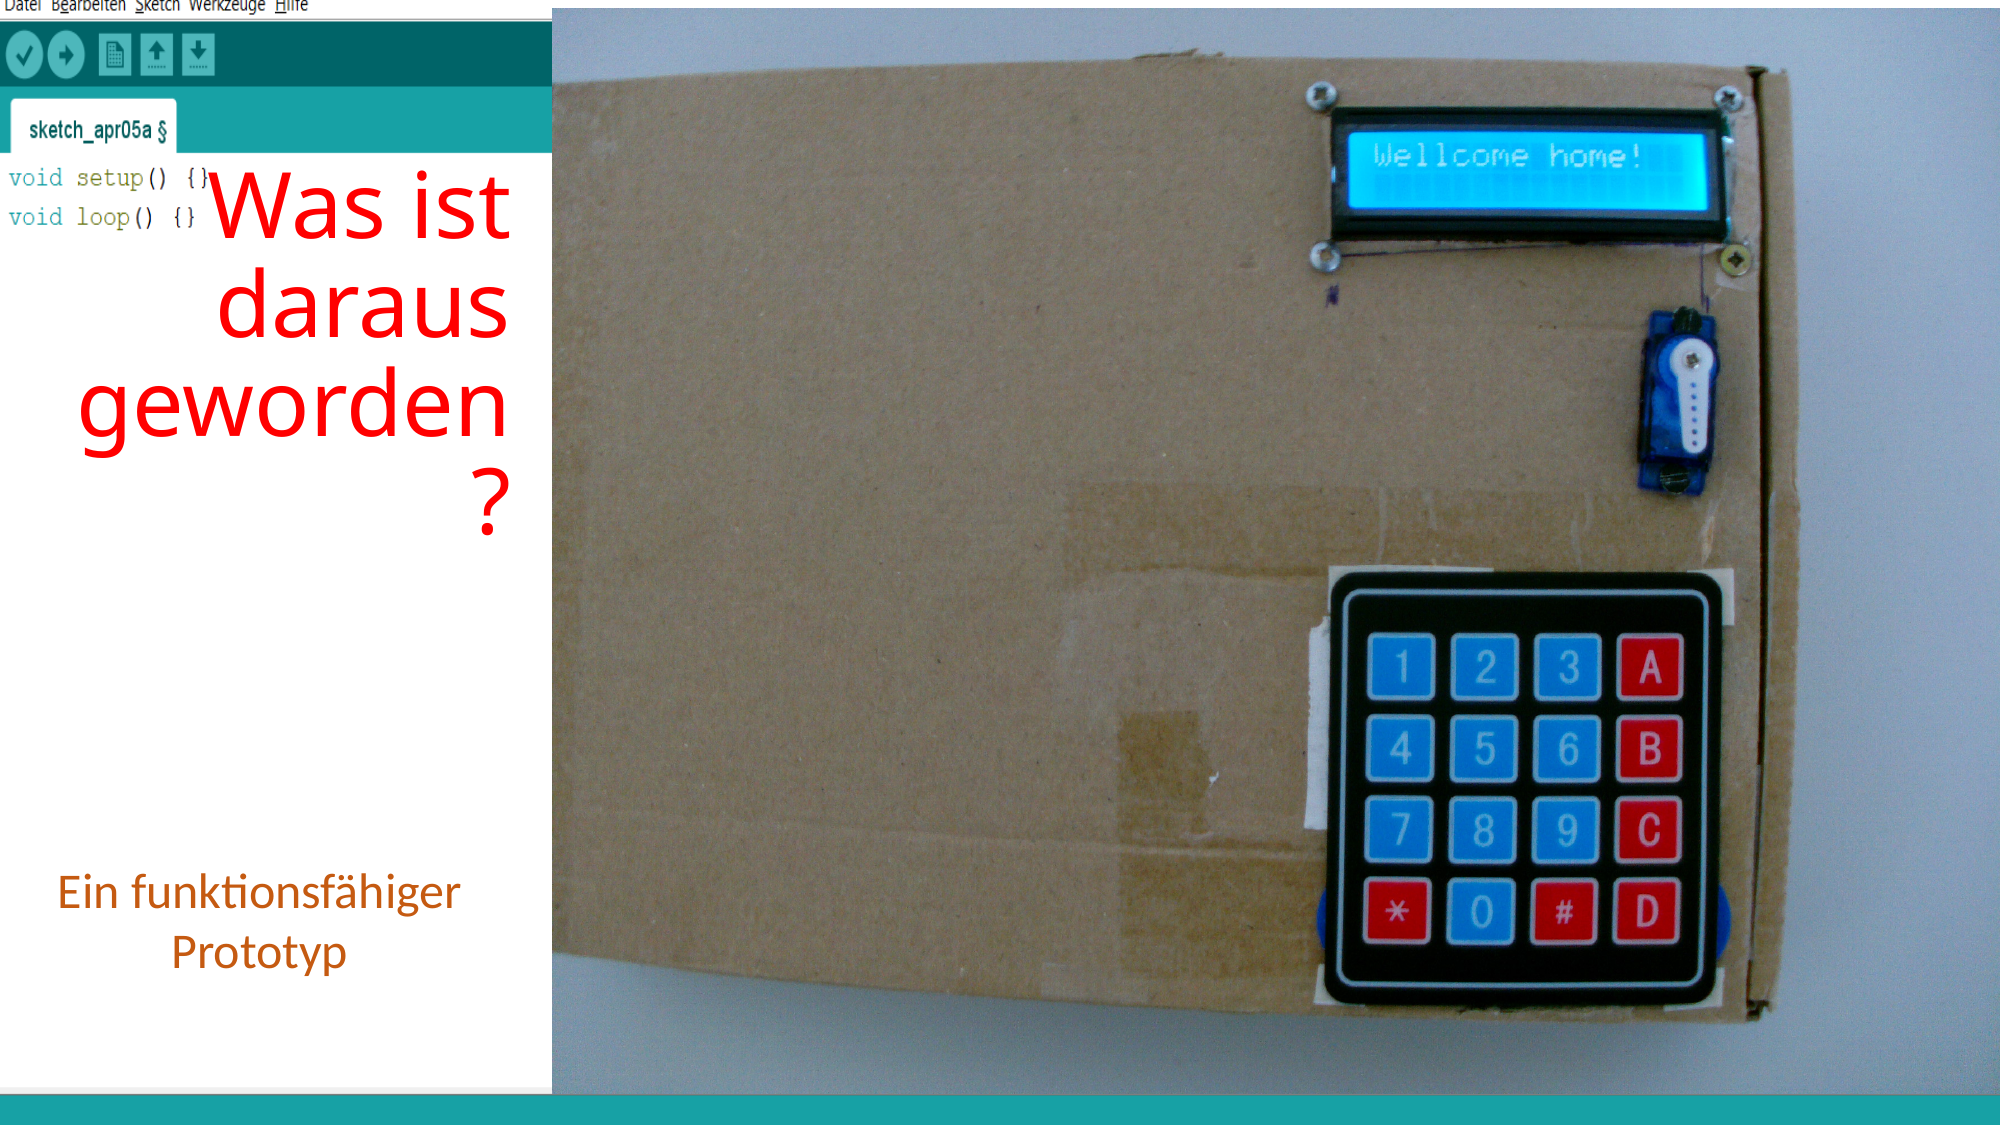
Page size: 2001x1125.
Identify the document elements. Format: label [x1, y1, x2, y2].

list [552, 8, 2000, 1094]
picture [0, 0, 2000, 1125]
